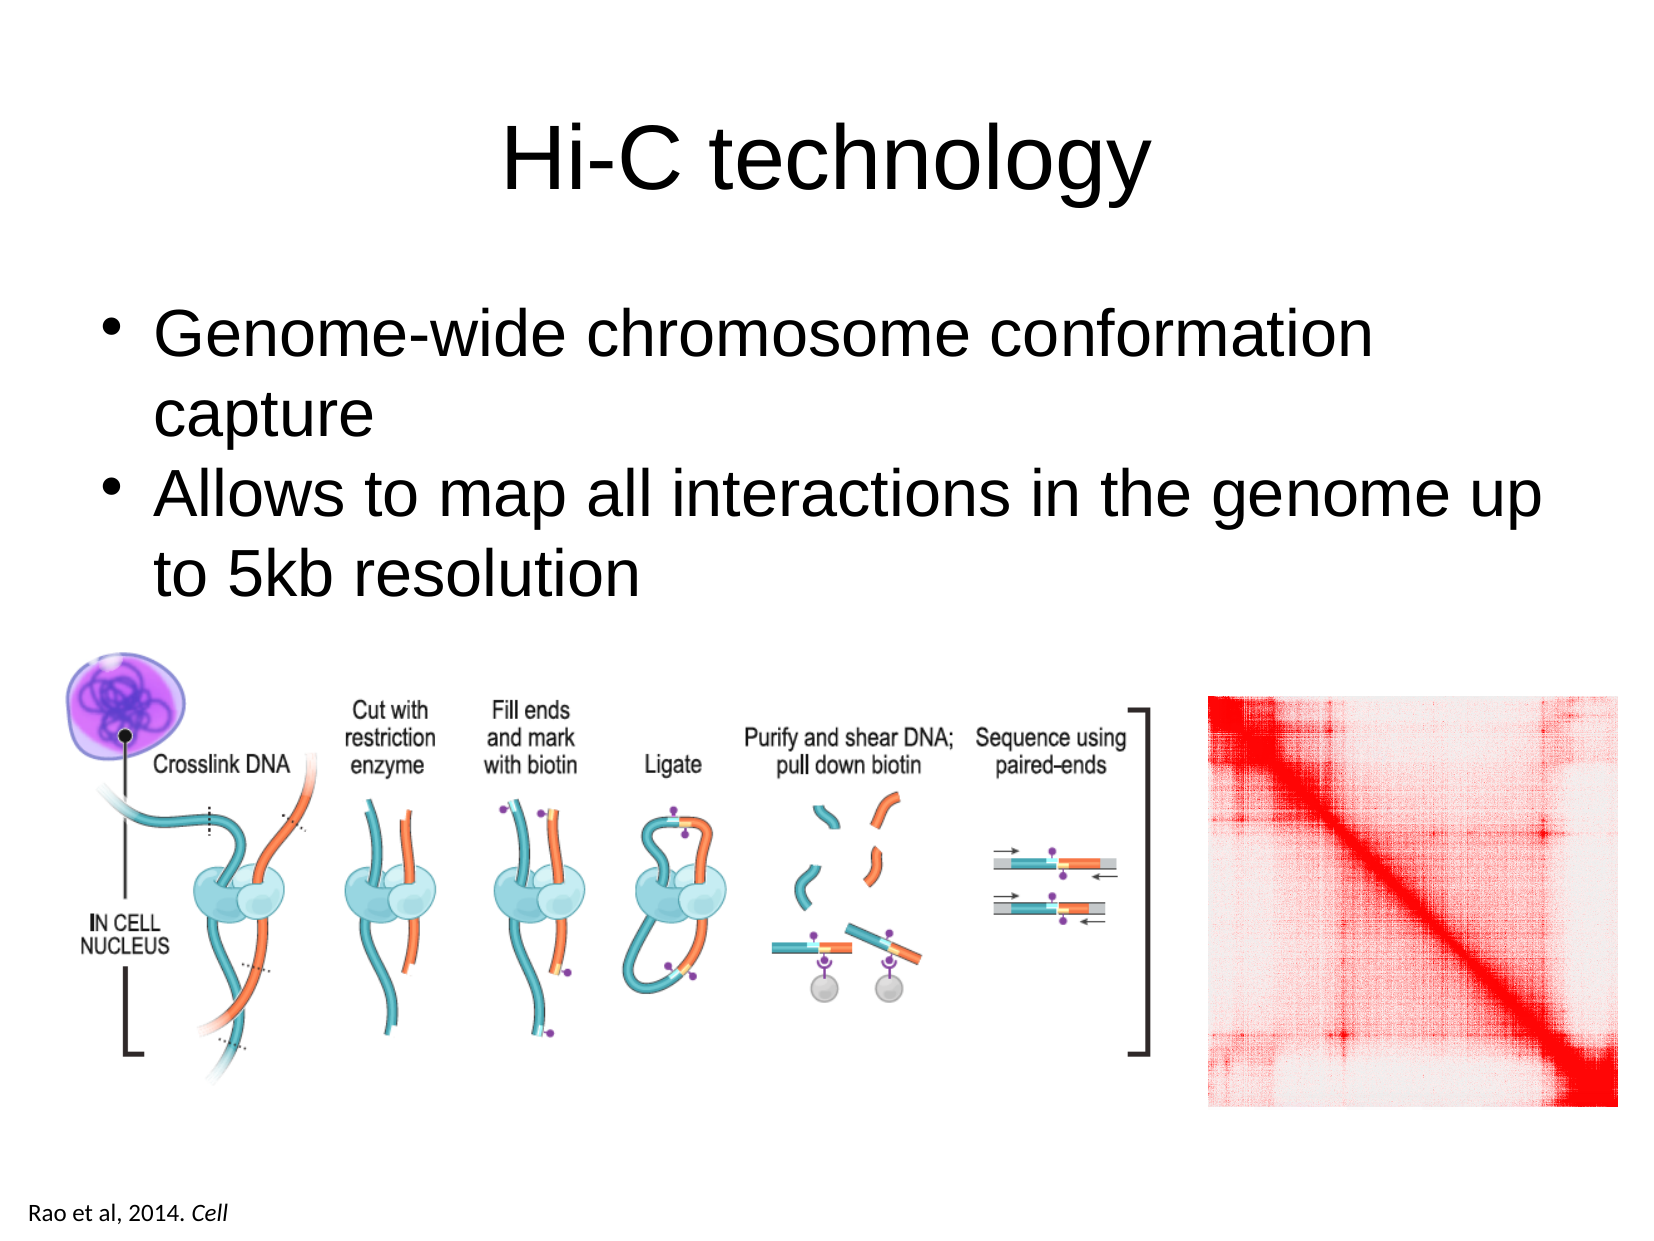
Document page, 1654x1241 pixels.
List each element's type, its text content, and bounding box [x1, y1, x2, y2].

text_box Genome-wide chromosome conformation capture Allows to map all interactions in the genome up to 5kb resolution [82, 290, 1571, 1009]
text_box Hi-C technology [82, 49, 1571, 257]
text_box Rao et al, 2014. Cell [13, 1188, 1630, 1240]
picture [58, 577, 1158, 1087]
picture [1208, 696, 1619, 1111]
